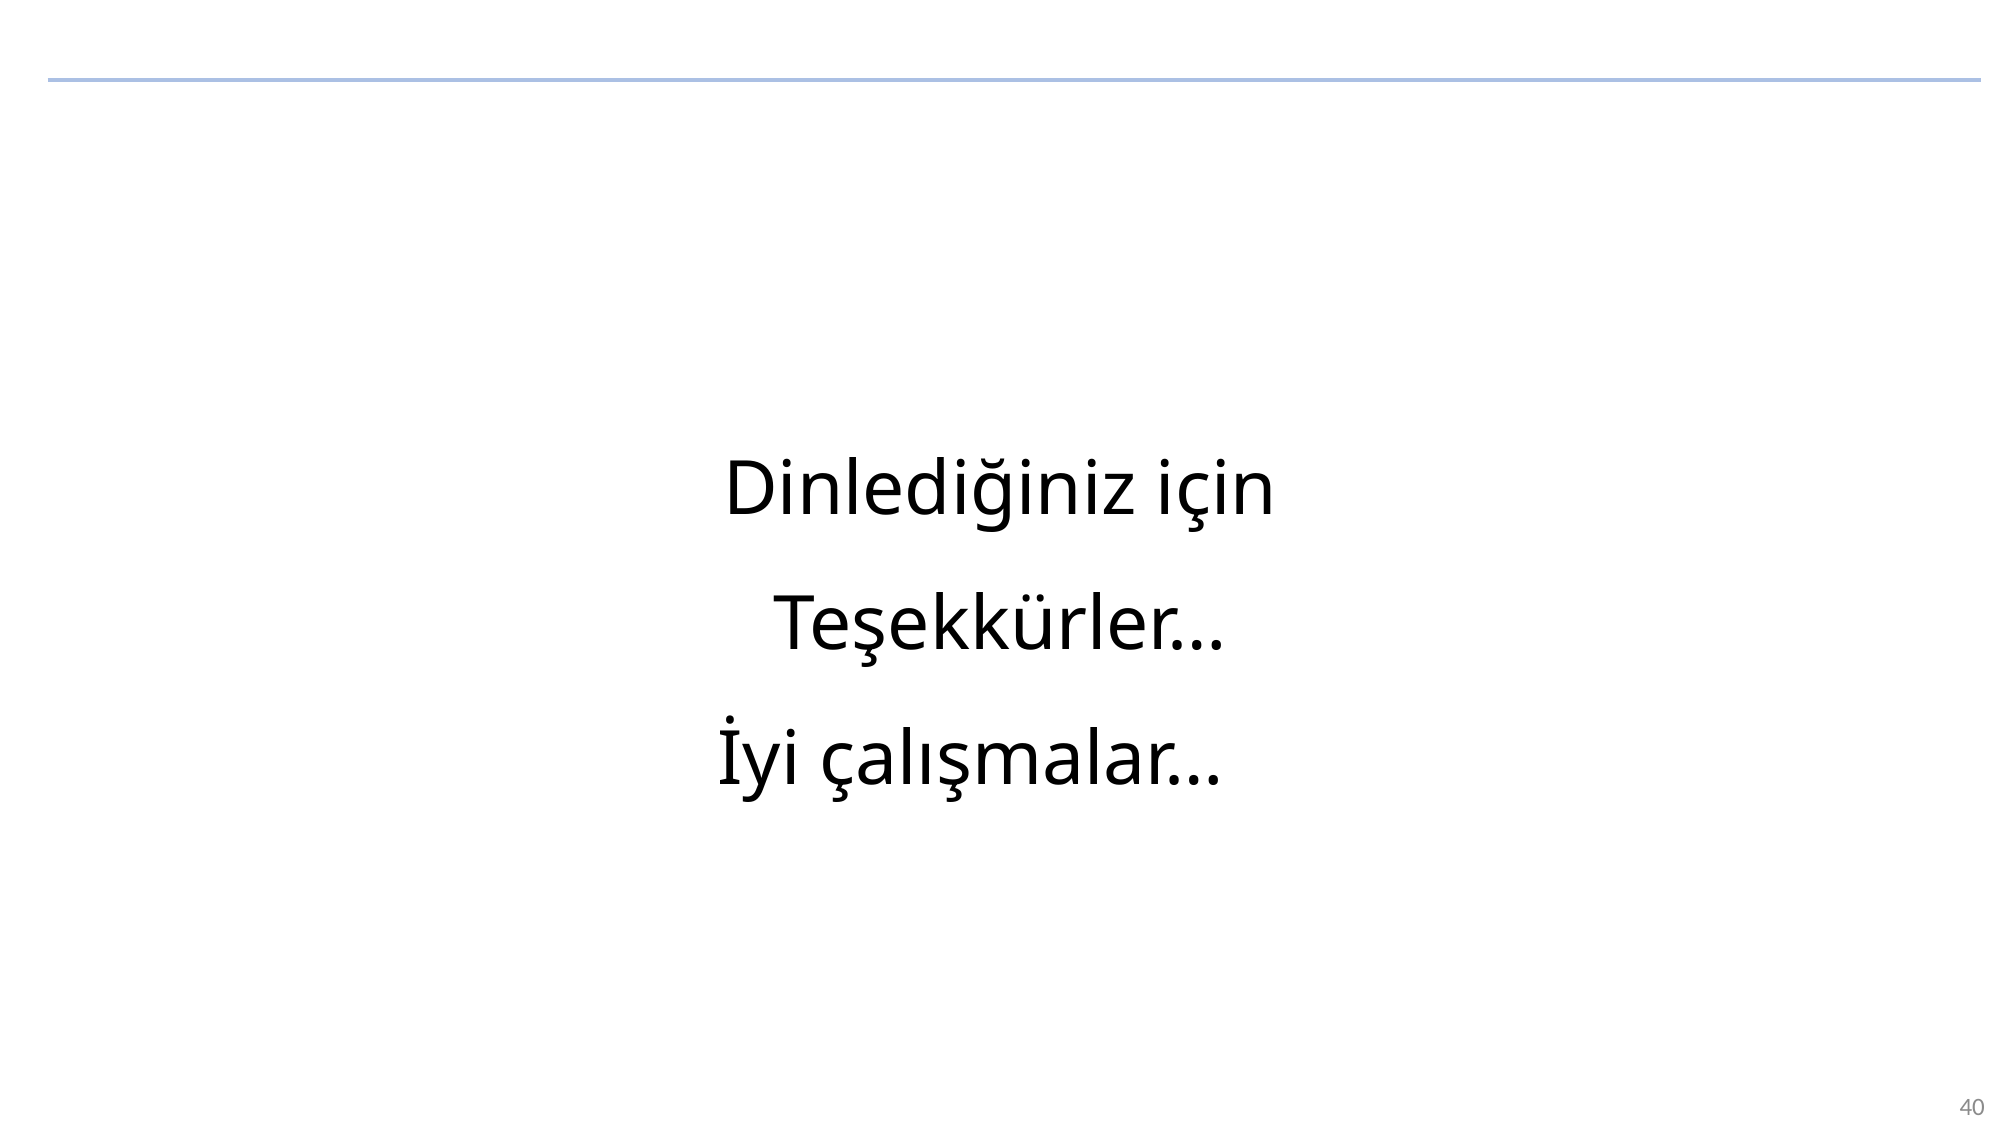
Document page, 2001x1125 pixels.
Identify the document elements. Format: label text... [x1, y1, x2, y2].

text_box Dinlediğiniz için Teşekkürler… İyi çalışmalar… [558, 386, 1442, 738]
slide_number 40 [1550, 1085, 2000, 1125]
text_box [38, 6, 1808, 96]
